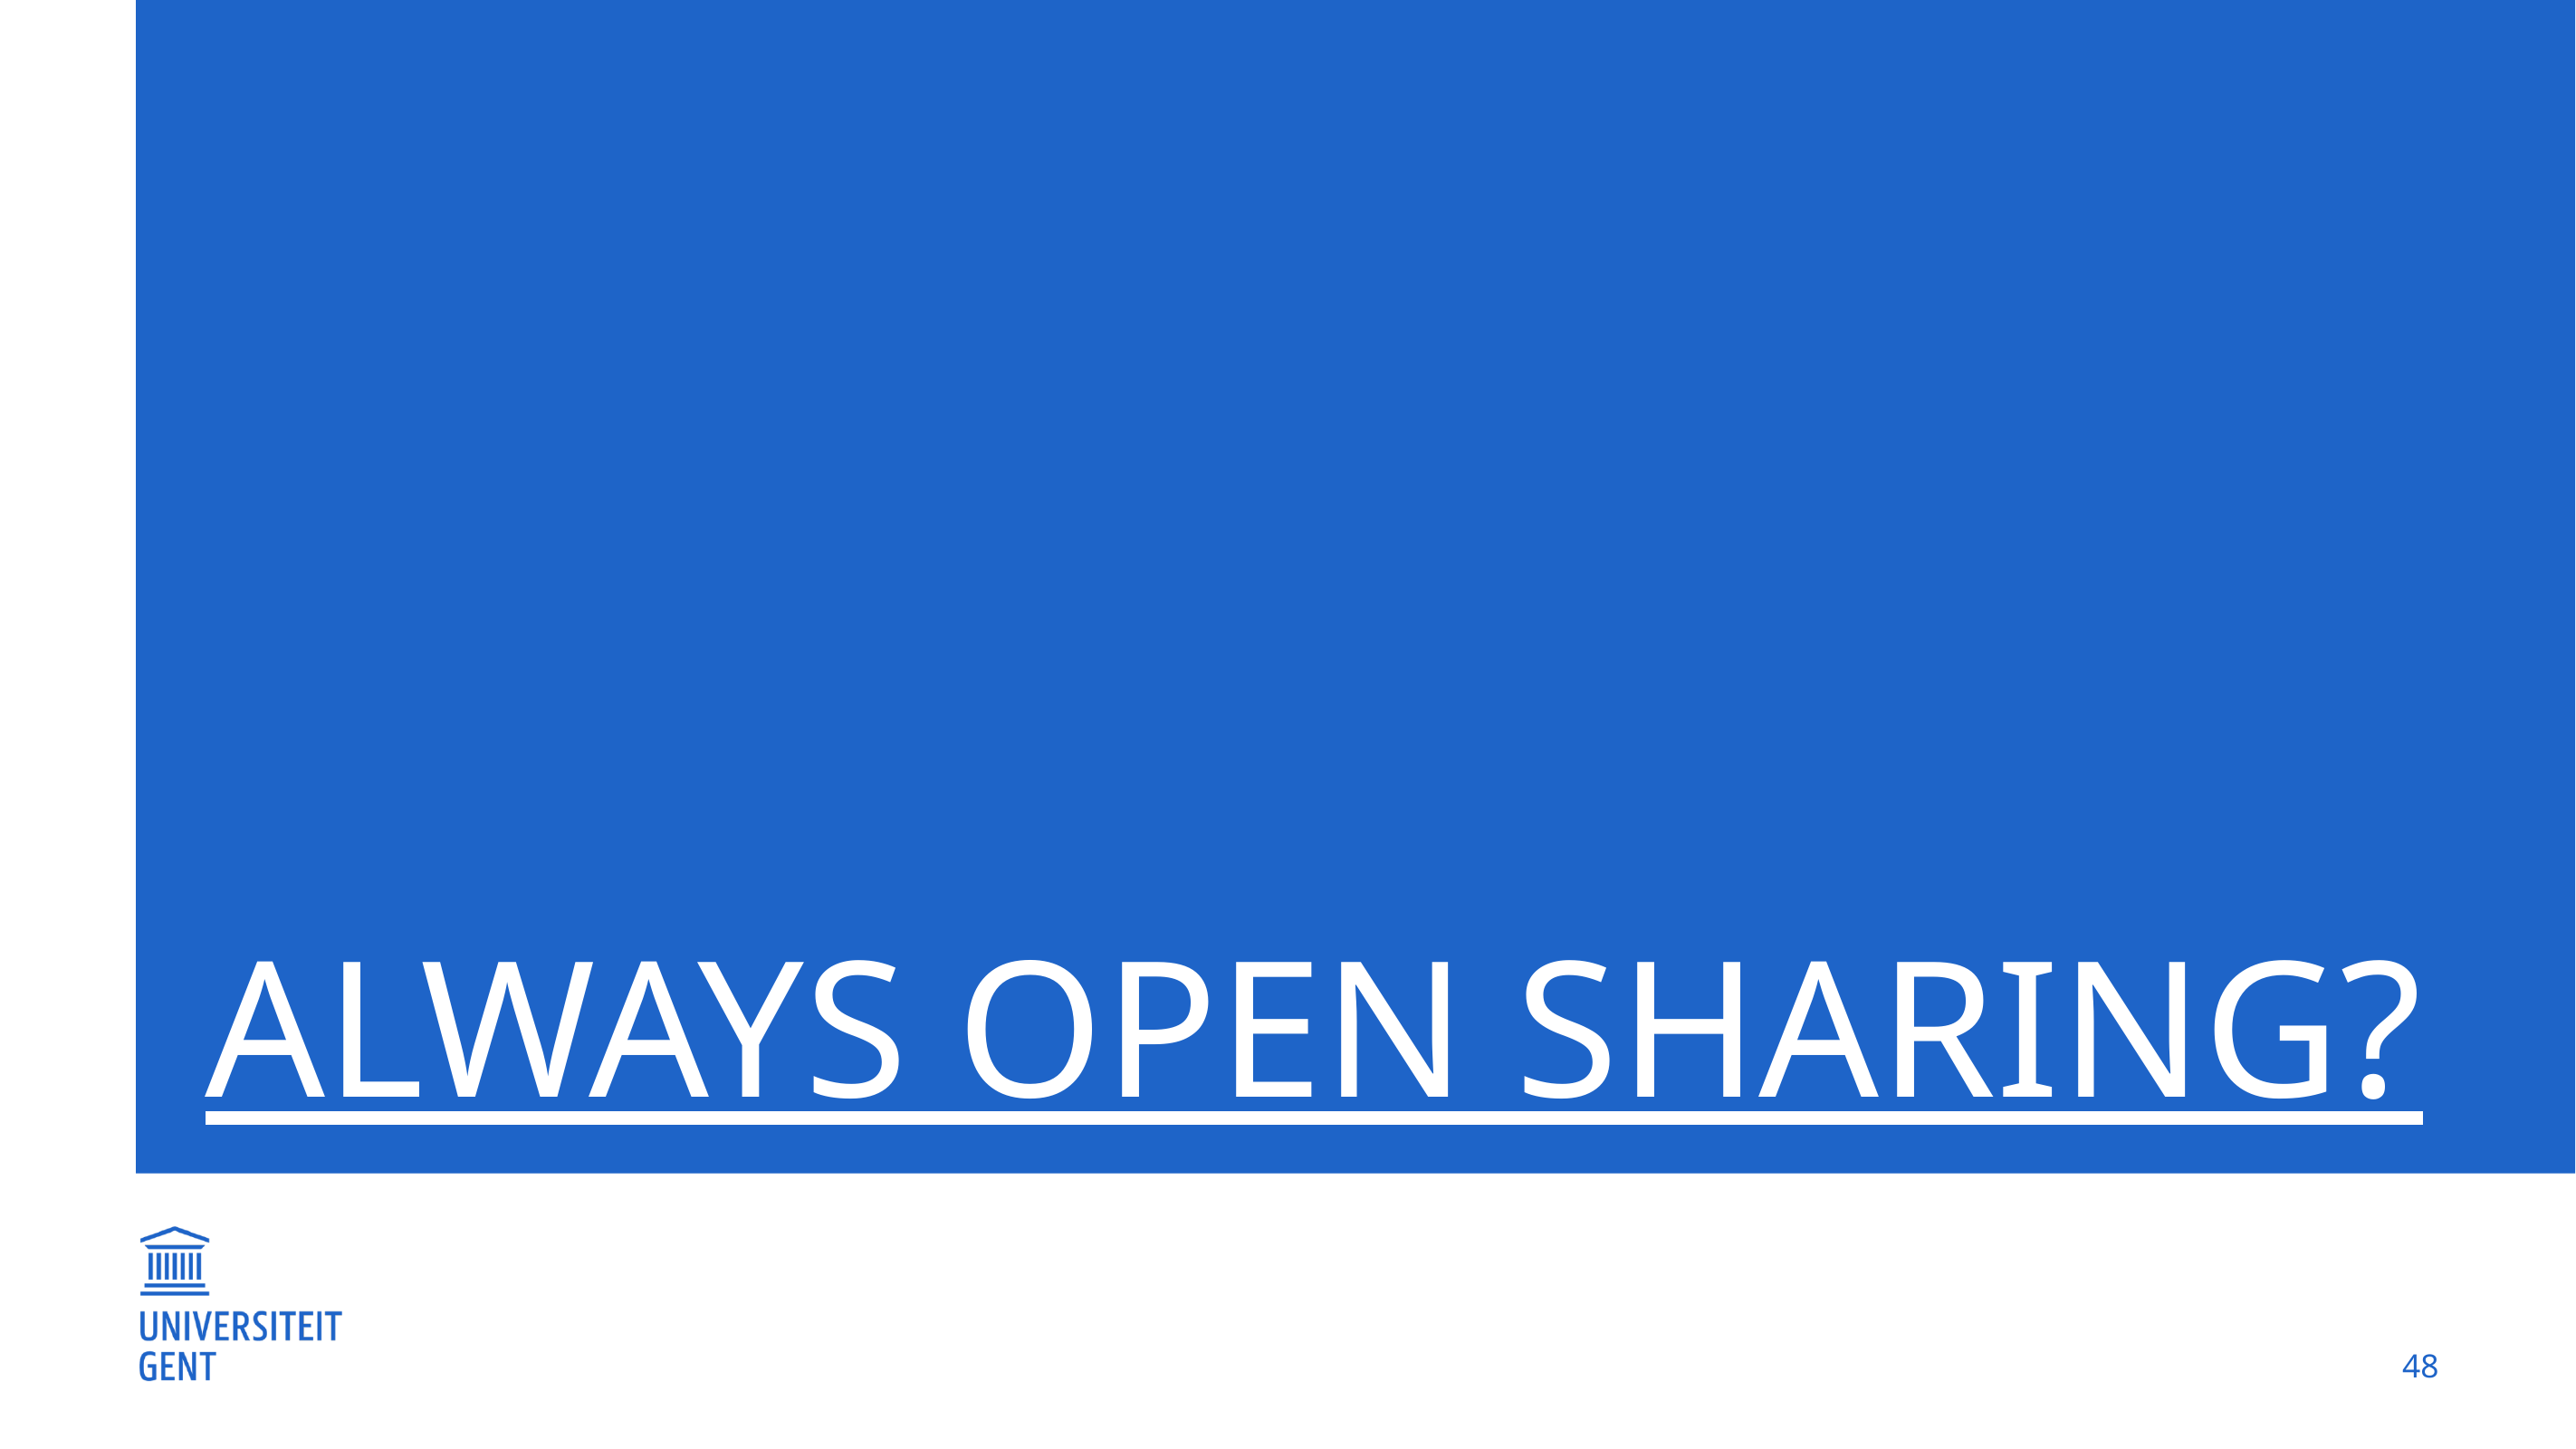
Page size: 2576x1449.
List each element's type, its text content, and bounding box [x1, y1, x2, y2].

picture [72, 1174, 415, 1449]
slide_number 48 [2315, 1329, 2453, 1407]
title Always open sharing? [191, 482, 2447, 1142]
